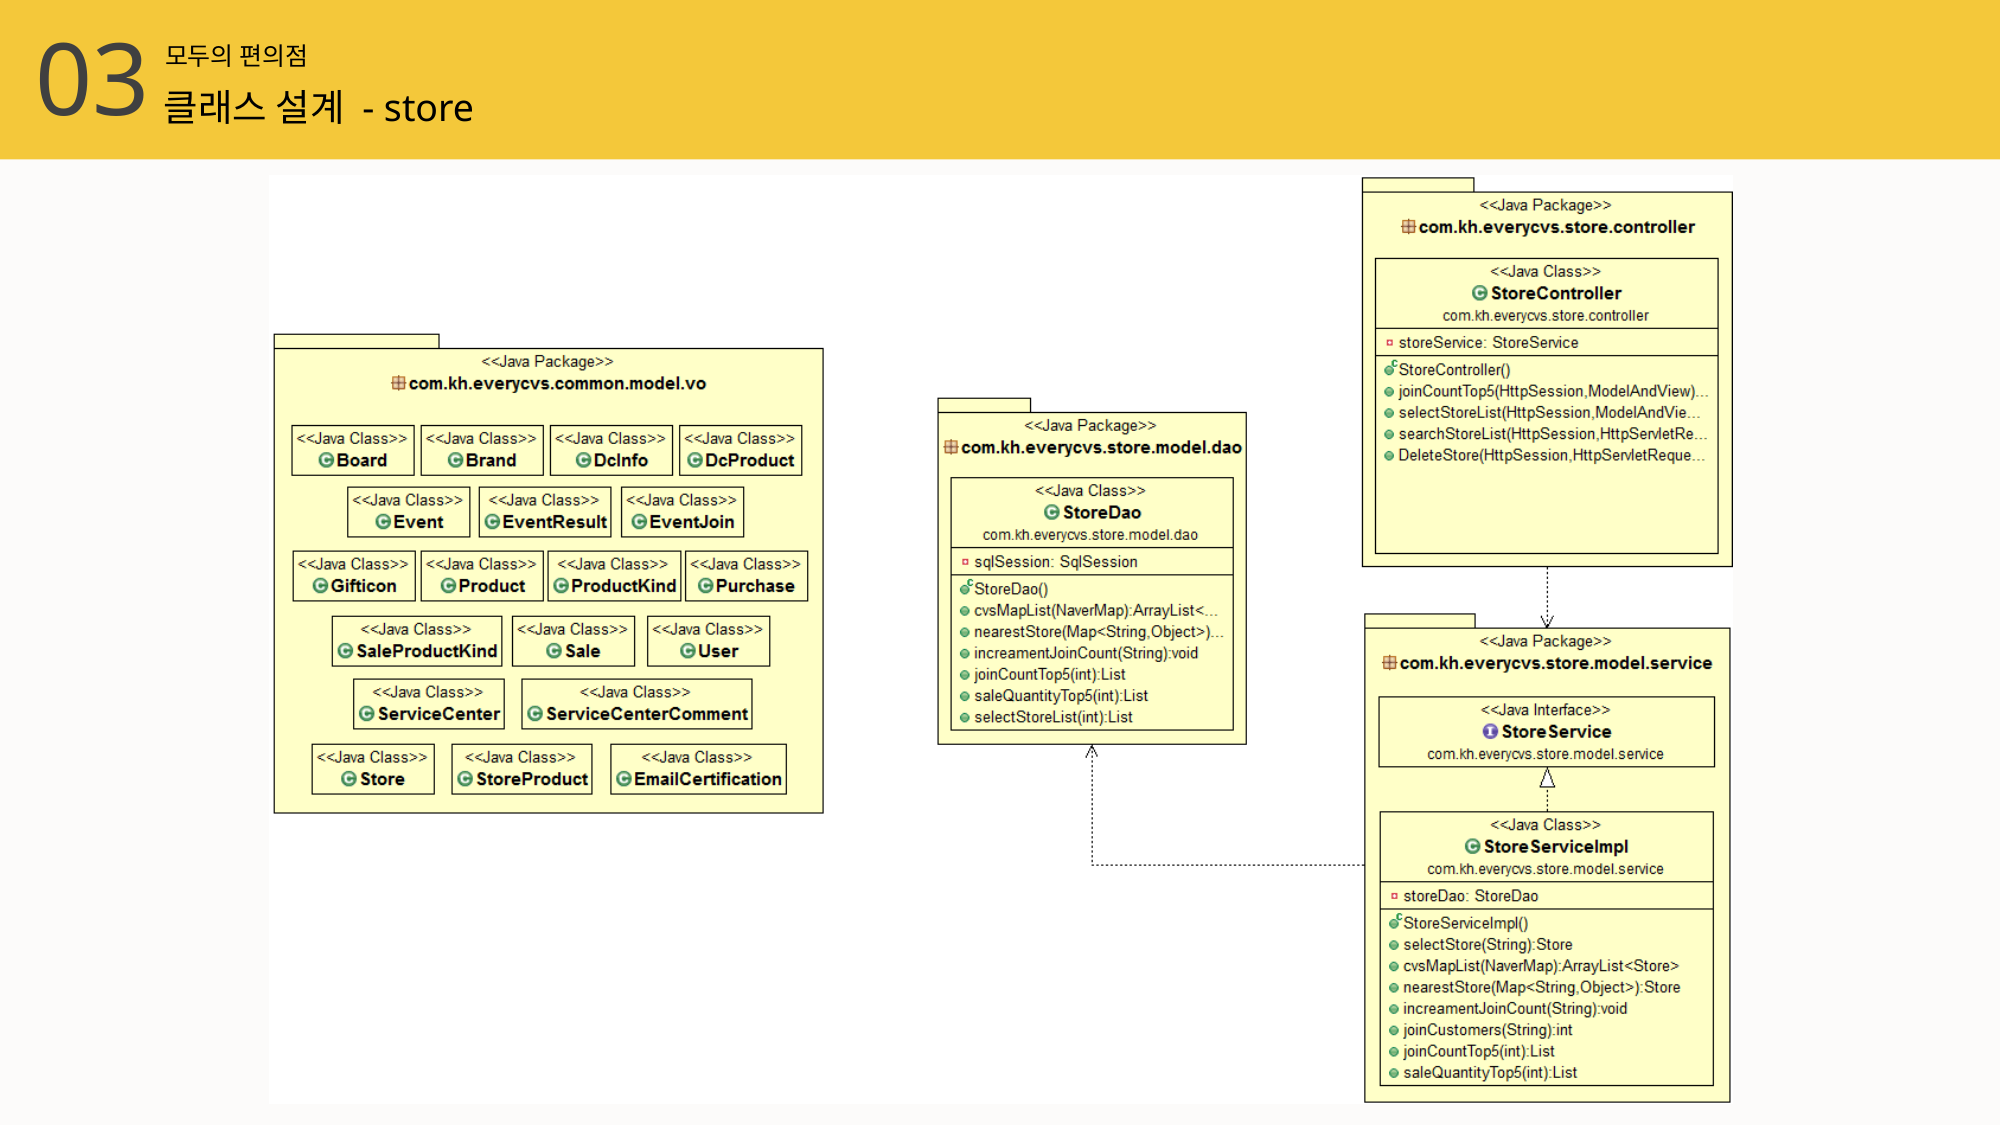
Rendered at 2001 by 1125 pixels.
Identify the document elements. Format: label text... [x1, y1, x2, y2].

picture [269, 175, 1733, 1104]
text_box 클래스 설계 - store [205, 76, 545, 137]
text_box 모두의 편의점 [205, 33, 324, 76]
text_box 03 [20, 8, 205, 144]
text_box [0, 0, 2000, 160]
